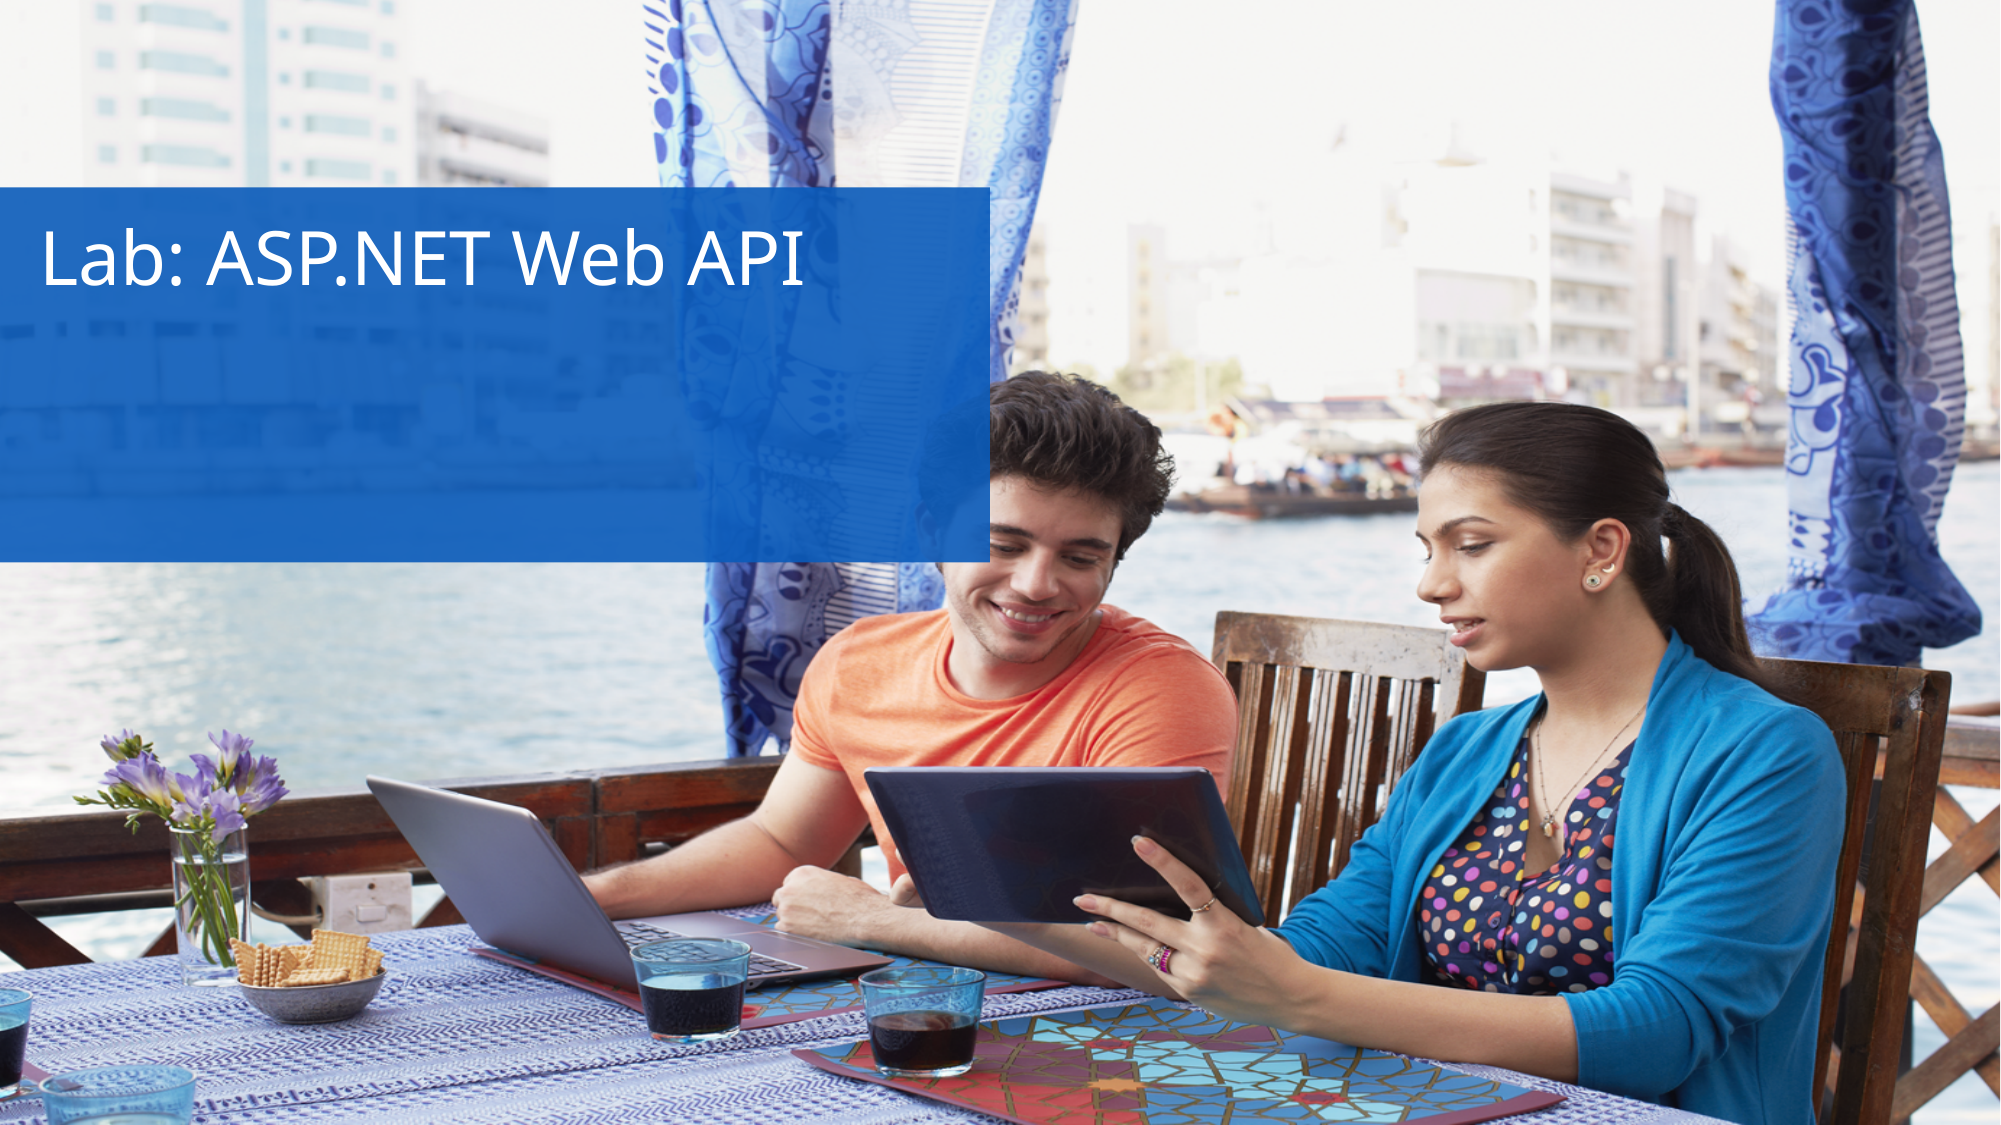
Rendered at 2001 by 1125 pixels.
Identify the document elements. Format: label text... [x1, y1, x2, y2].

picture [0, 0, 2001, 1125]
list Lab: ASP.NET Web API [0, 187, 990, 563]
